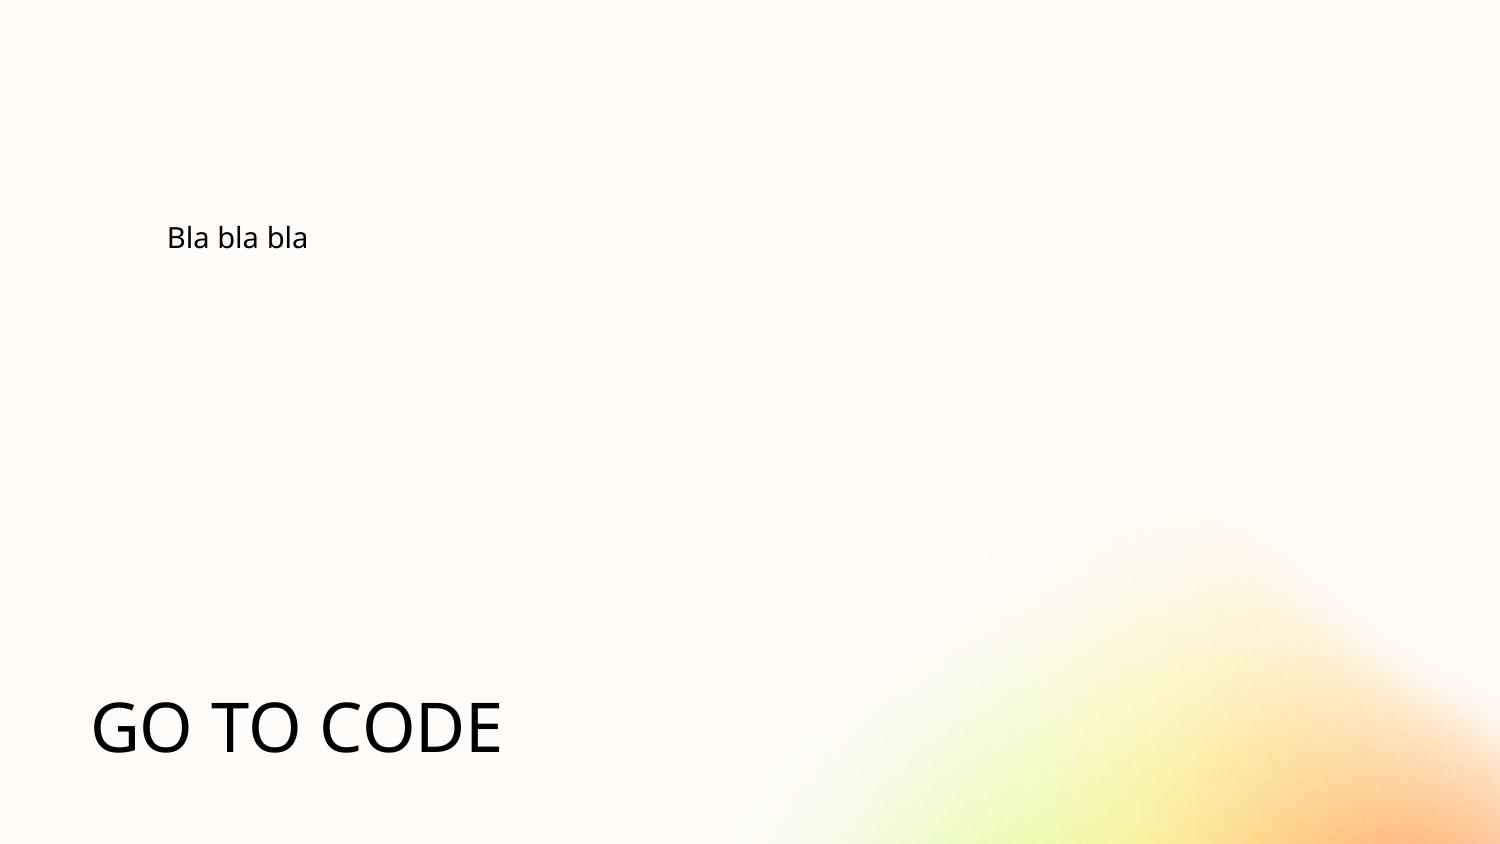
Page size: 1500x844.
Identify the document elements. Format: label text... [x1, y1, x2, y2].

subtitle Bla bla bla [151, 204, 1349, 515]
title GO TO CODE [75, 668, 1406, 775]
